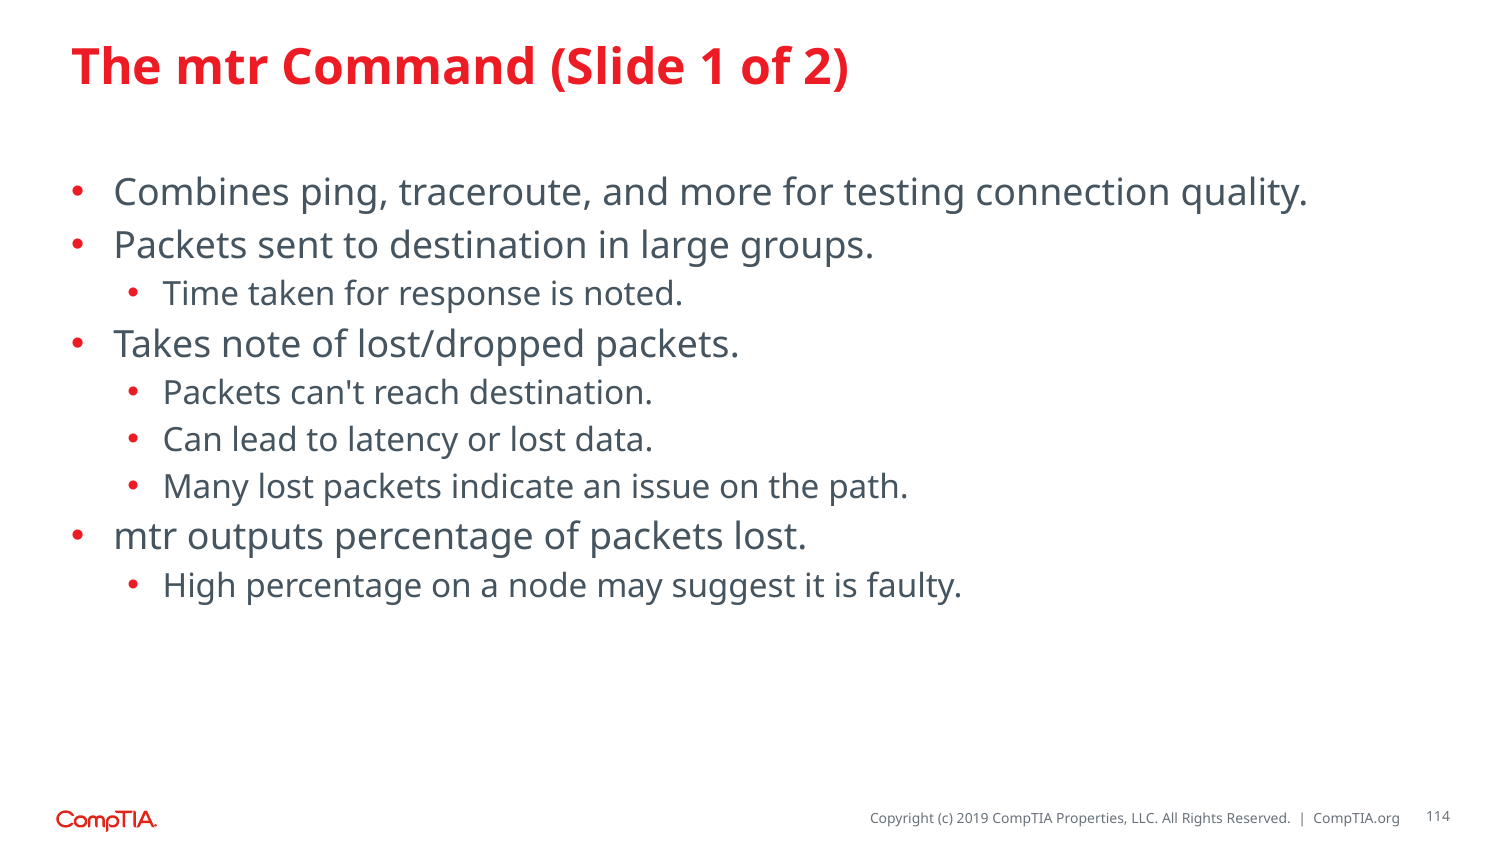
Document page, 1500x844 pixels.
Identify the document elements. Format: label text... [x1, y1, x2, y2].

title The mtr Command (Slide 1 of 2) [56, 12, 1444, 117]
slide_number 114 [1407, 800, 1450, 835]
list Combines ping, traceroute, and more for testing connection quality. Packets sent to destination in large groups. Time taken for response is noted. Takes note of lost/dropped packets. Packets can't reach destination. Can lead to latency or lost data. Many lost packets indicate an issue on the path. mtr outputs percentage of packets lost. High percentage on a node may suggest it is faulty. [56, 160, 1444, 746]
